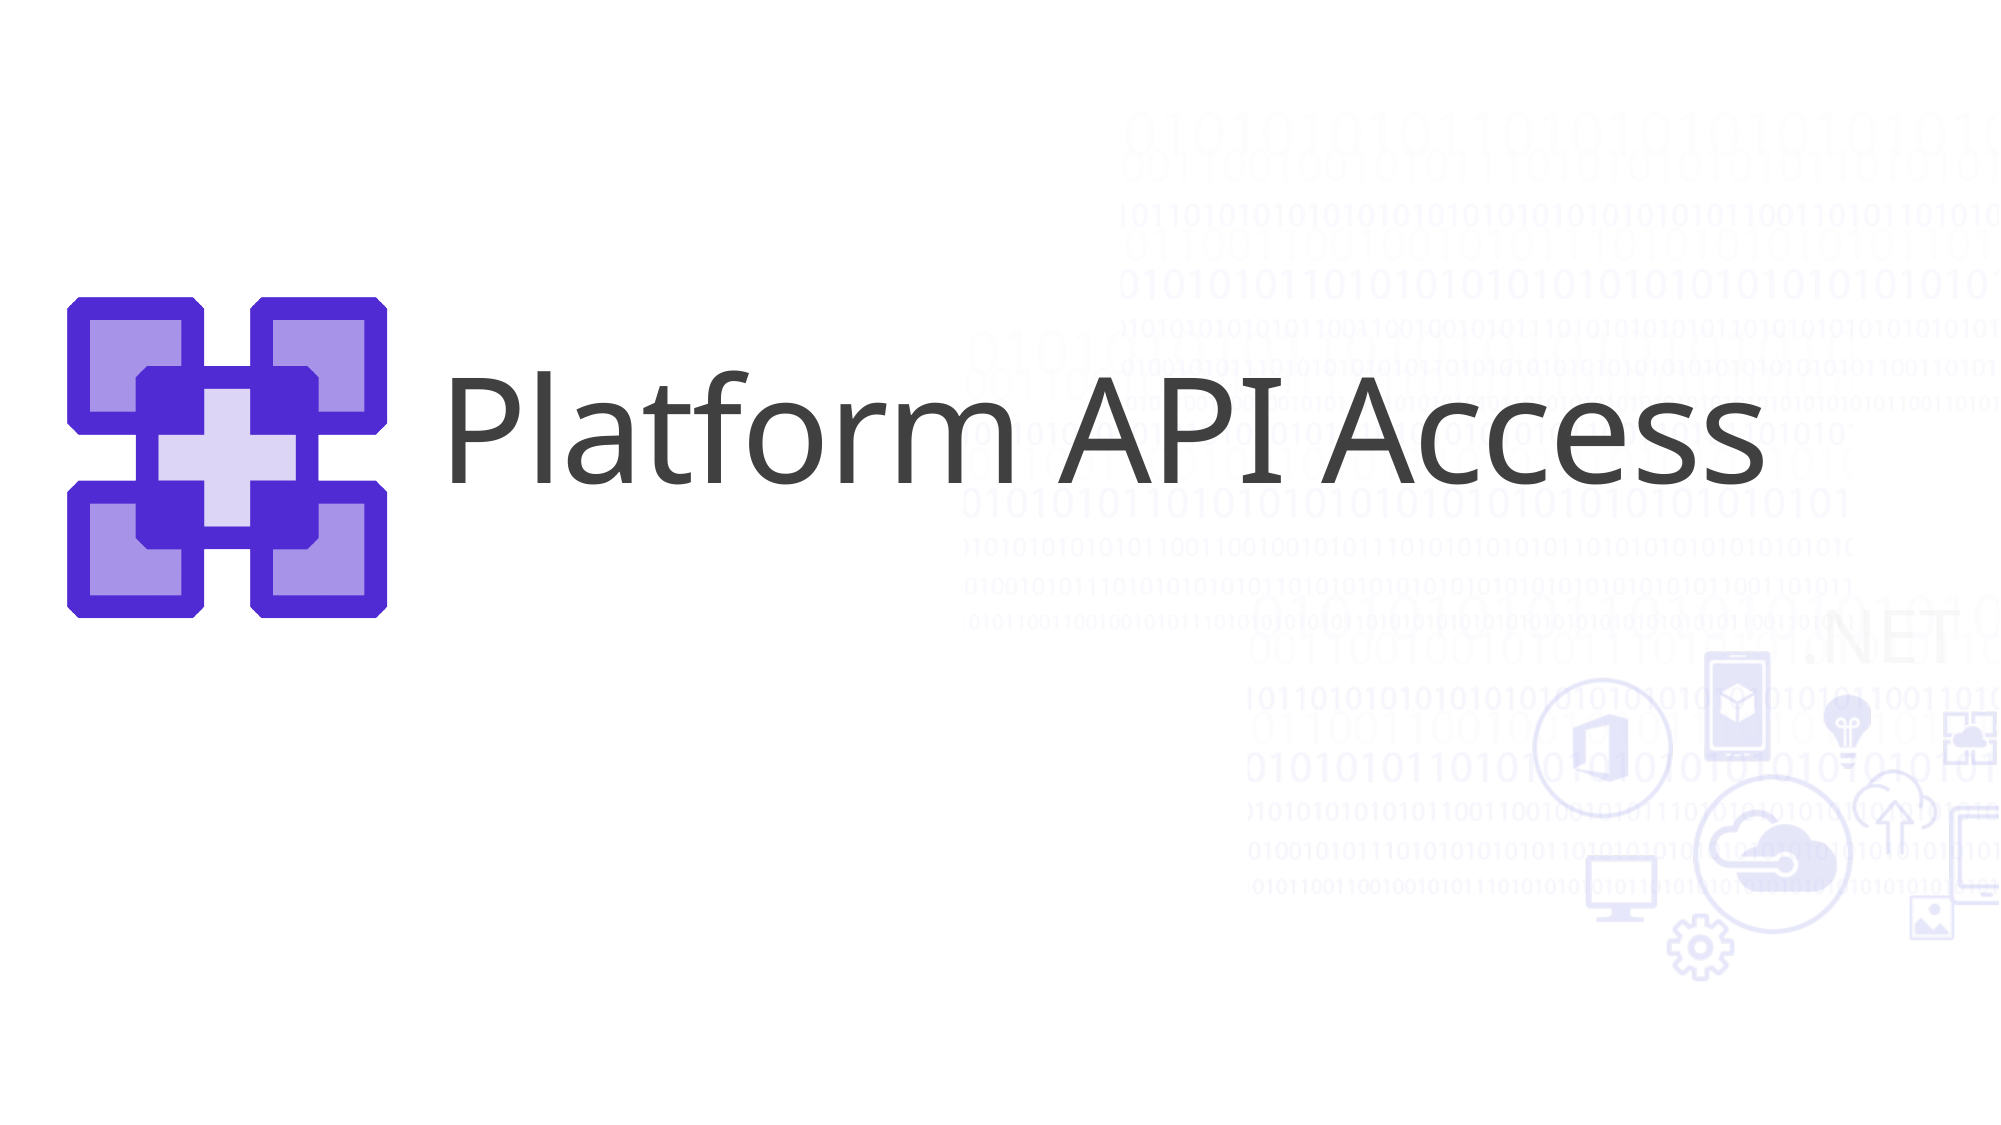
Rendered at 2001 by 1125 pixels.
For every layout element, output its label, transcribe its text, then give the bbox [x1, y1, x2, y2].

picture [44, 274, 410, 641]
title Platform API Access [414, 341, 1956, 533]
